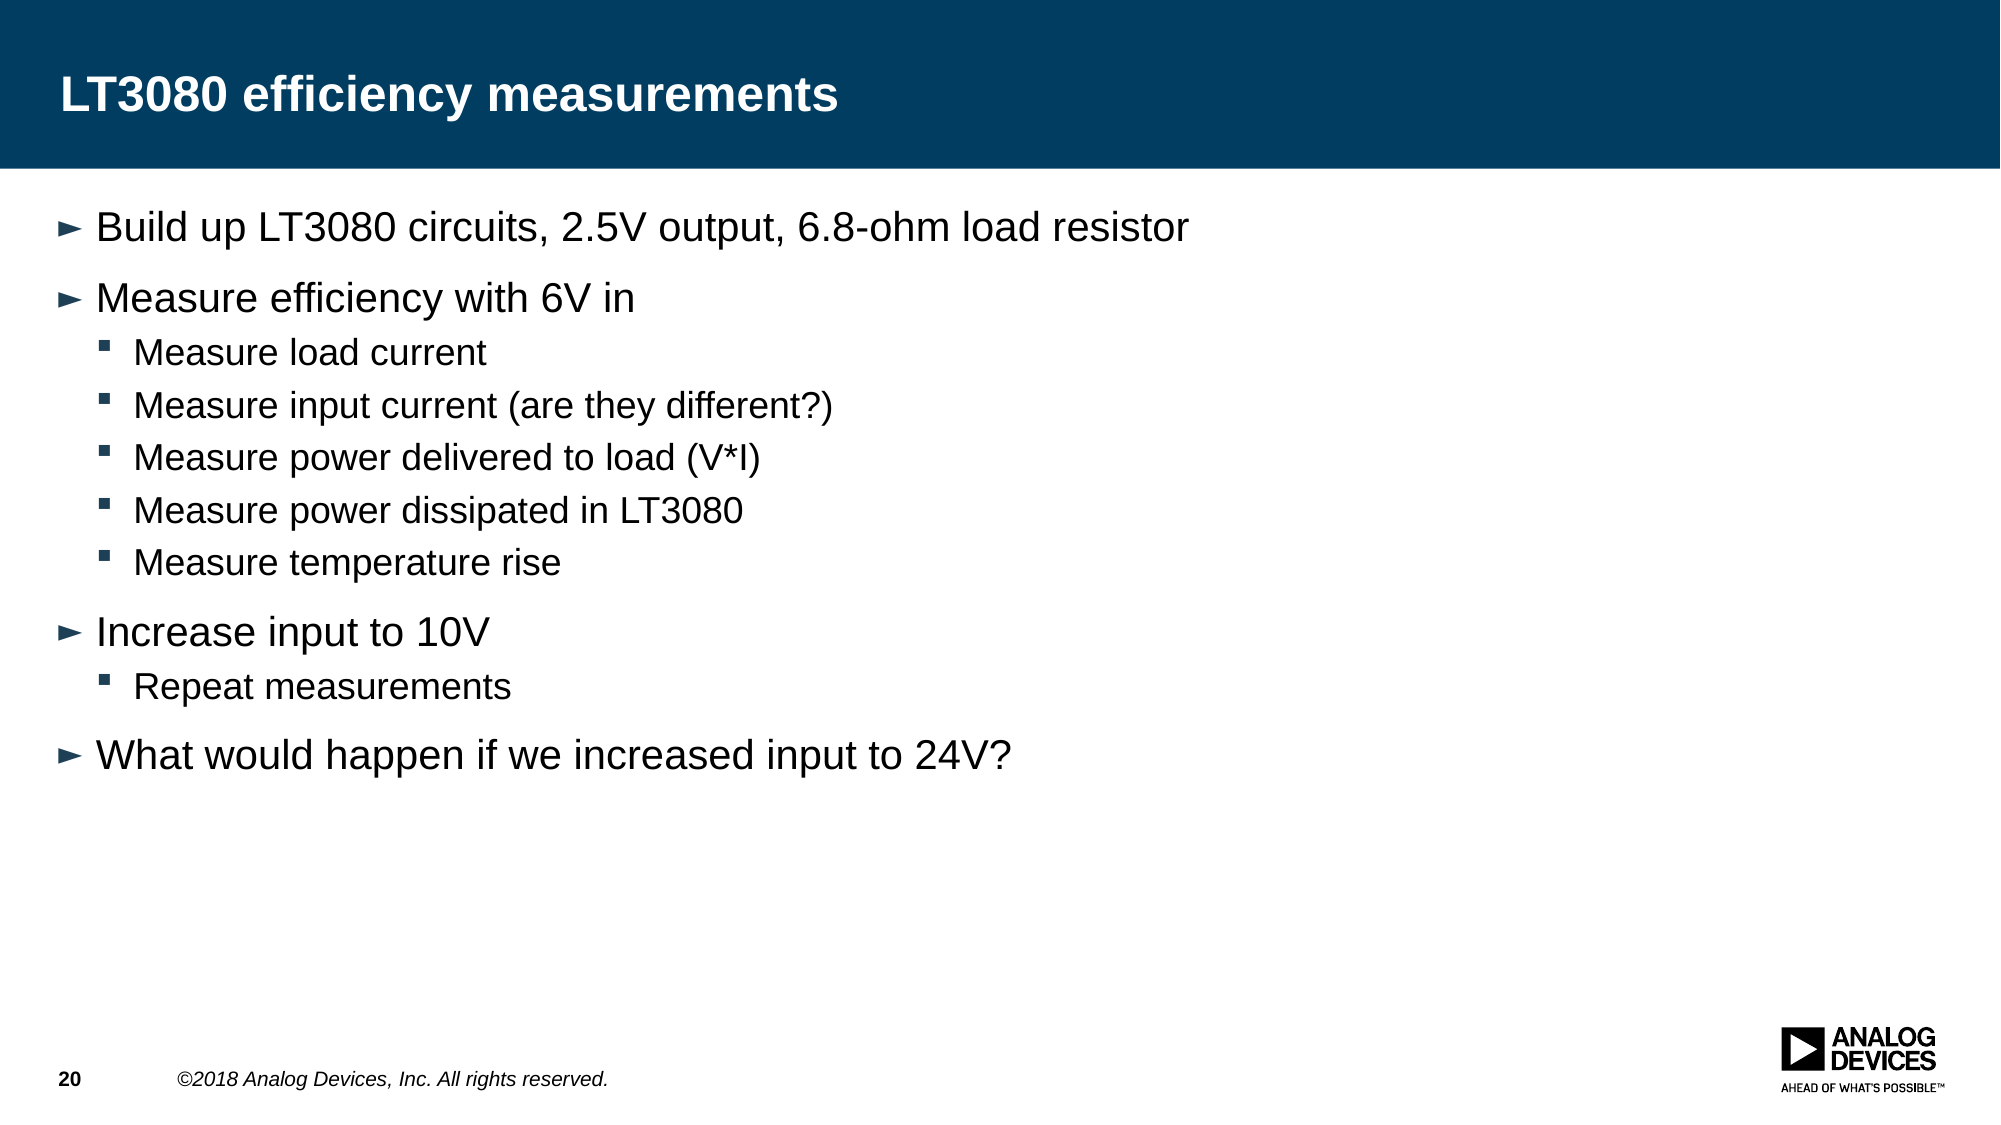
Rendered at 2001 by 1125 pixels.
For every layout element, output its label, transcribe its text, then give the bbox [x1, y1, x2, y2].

list Build up LT3080 circuits, 2.5V output, 6.8-ohm load resistor Measure efficiency with 6V in Measure load current Measure input current (are they different?) Measure power delivered to load (V*I) Measure power dissipated in LT3080 Measure temperature rise Increase input to 10V Repeat measurements What would happen if we increased input to 24V? [58, 200, 1934, 982]
title LT3080 efficiency measurements [0, 0, 2000, 169]
slide_number 20 [58, 1037, 115, 1092]
footer ©2018 Analog Devices, Inc. All rights reserved. [177, 1037, 971, 1092]
